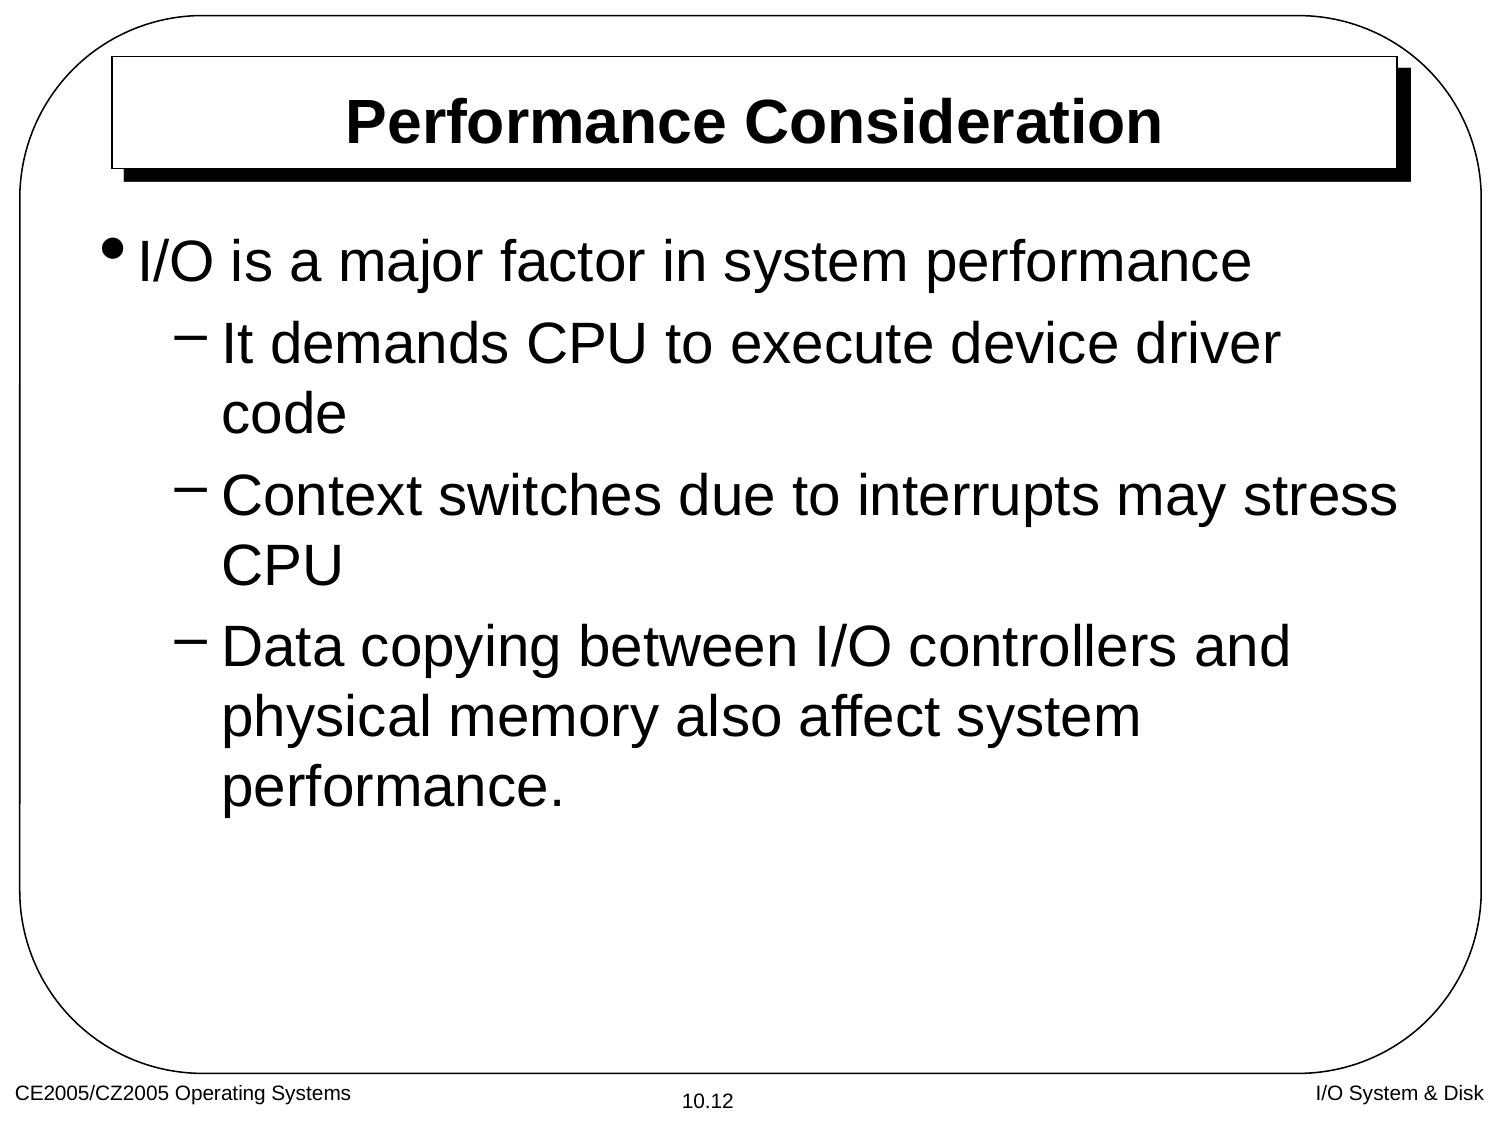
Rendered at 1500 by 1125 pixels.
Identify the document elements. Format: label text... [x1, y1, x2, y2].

title Performance Consideration [190, 81, 1321, 157]
list I/O is a major factor in system performance It demands CPU to execute device driver code Context switches due to interrupts may stress CPU Data copying between I/O controllers and physical memory also affect system performance. [84, 215, 1417, 1013]
